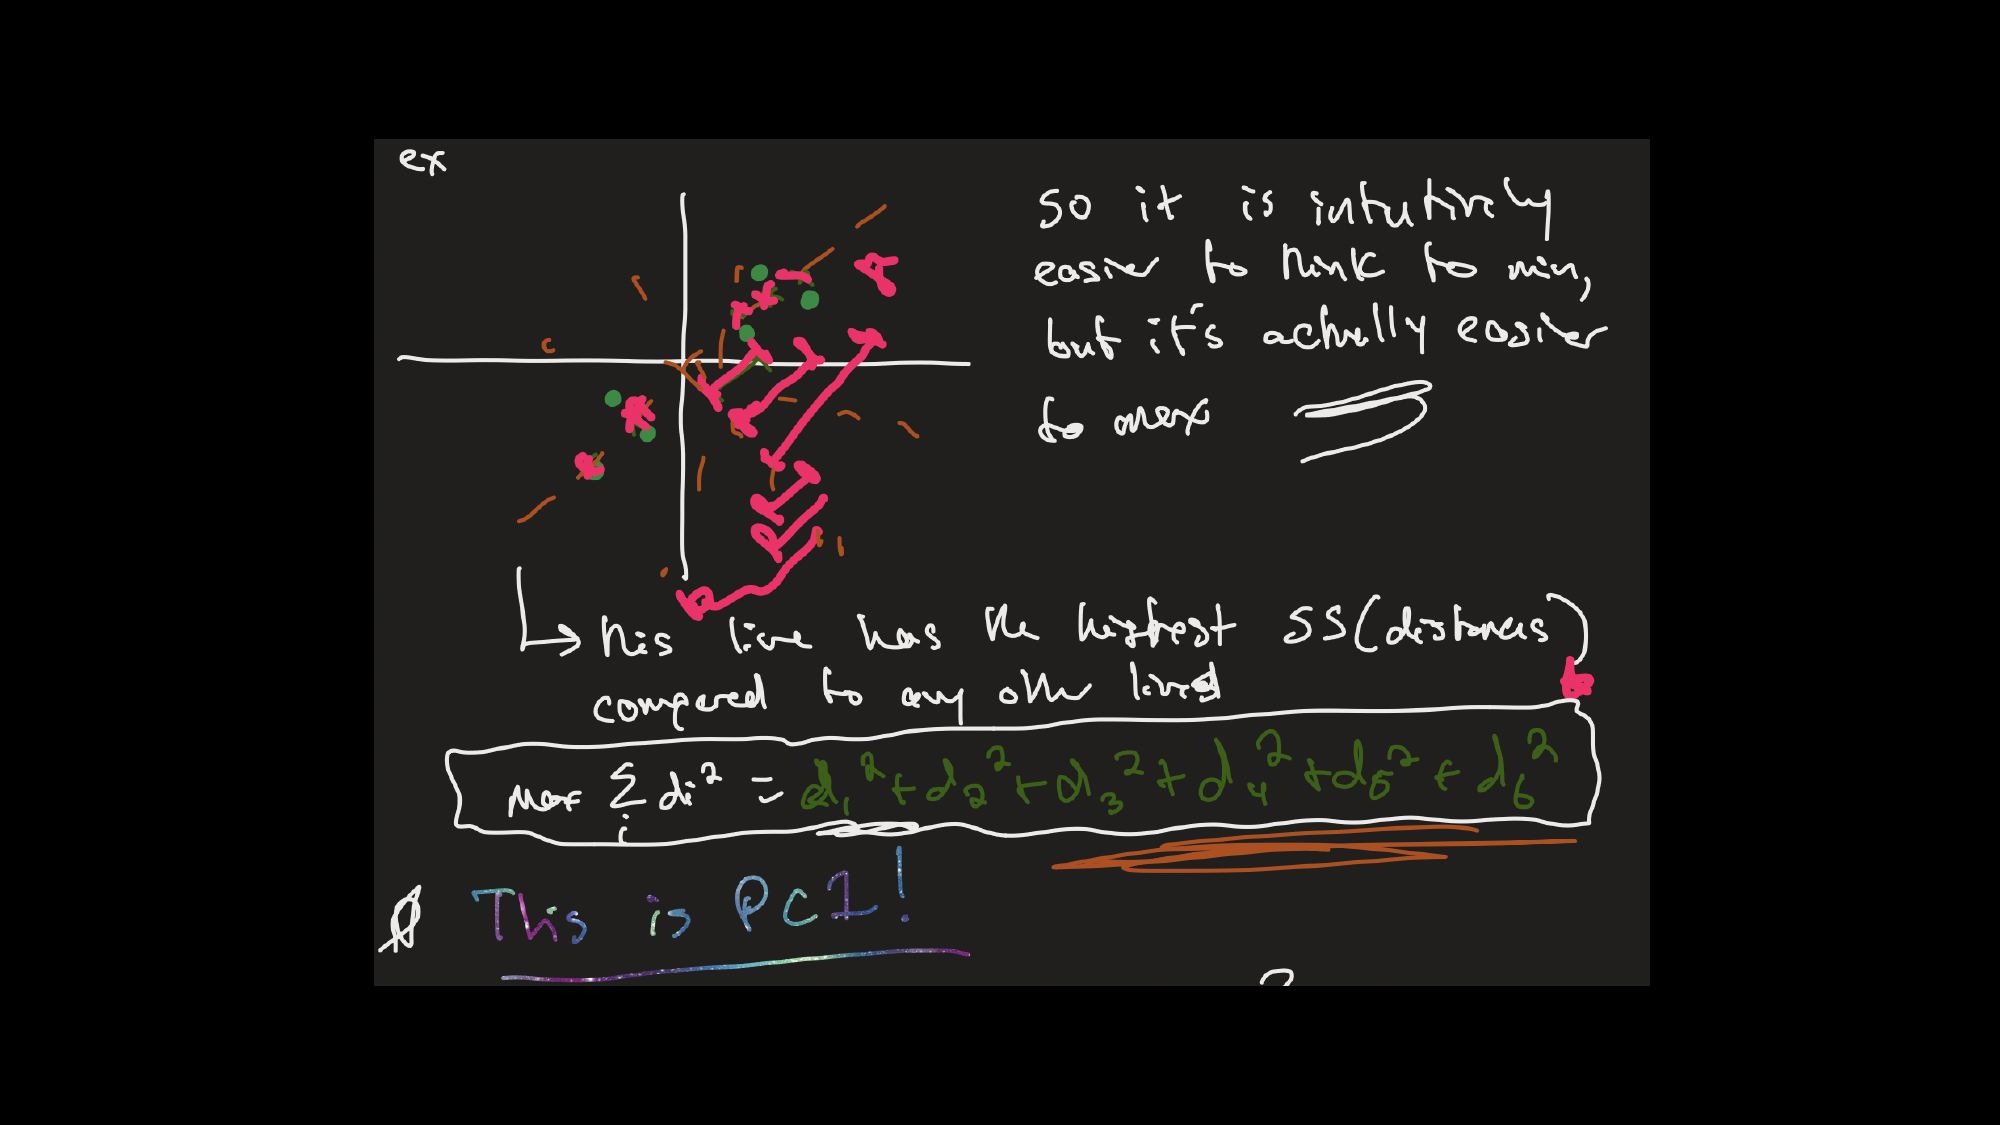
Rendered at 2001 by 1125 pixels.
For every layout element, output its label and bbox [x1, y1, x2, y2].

picture [374, 139, 1651, 986]
